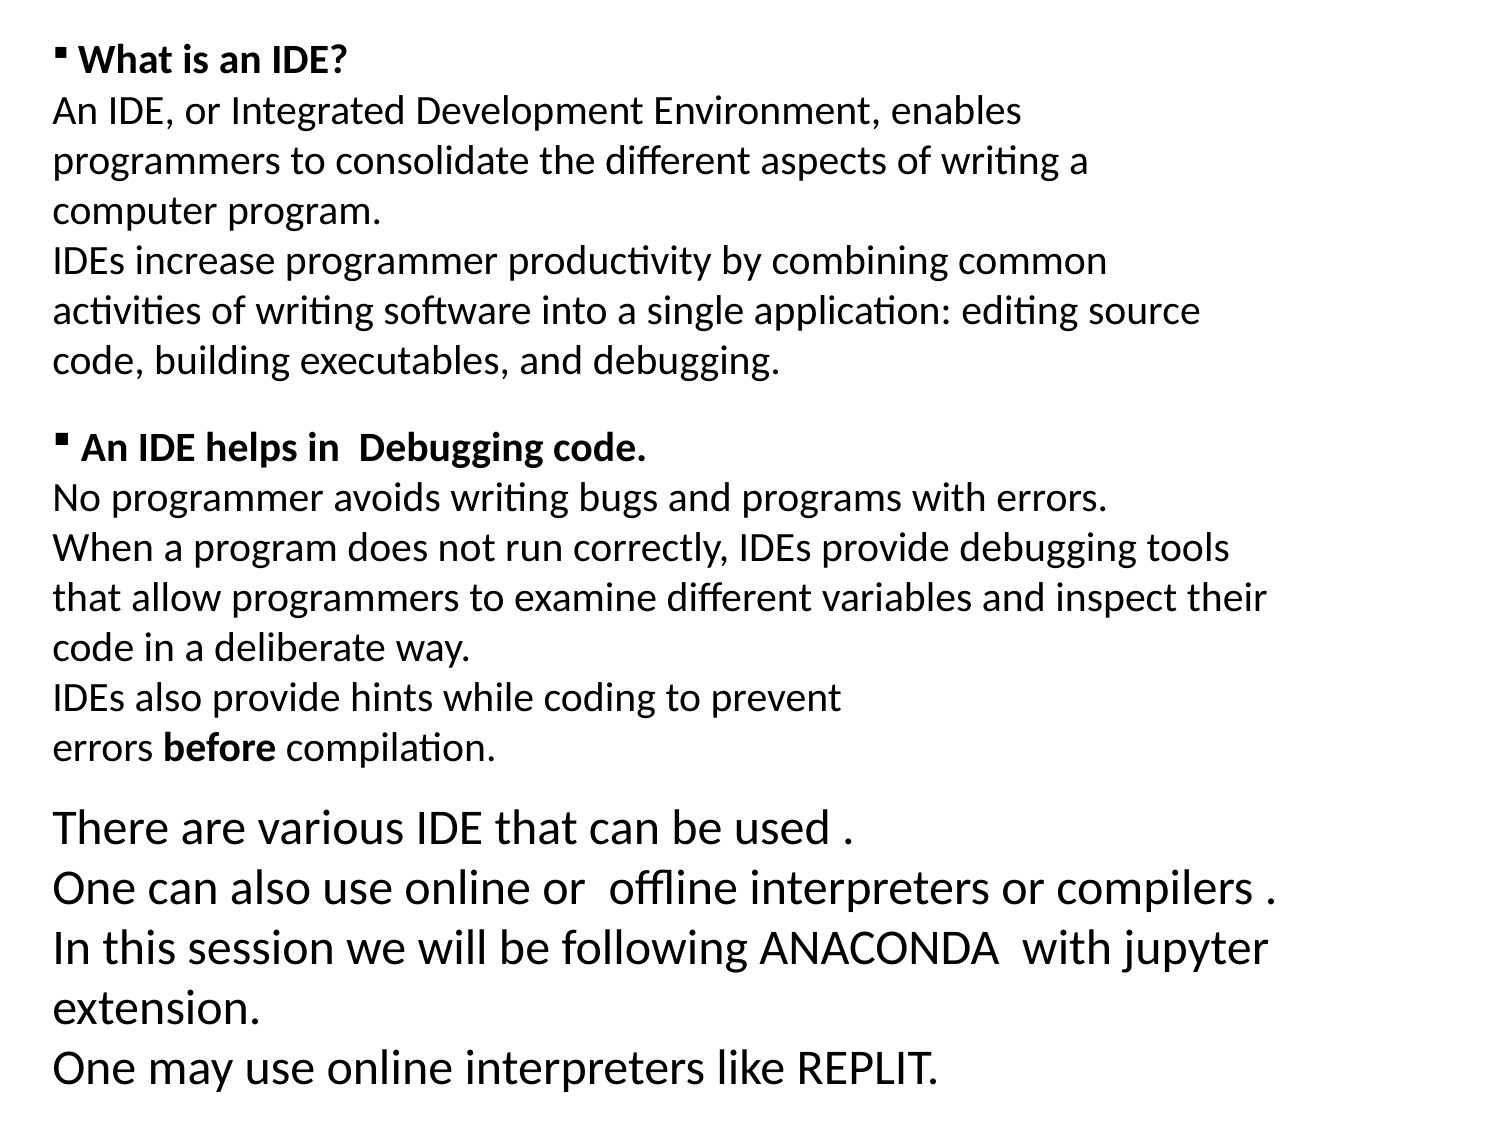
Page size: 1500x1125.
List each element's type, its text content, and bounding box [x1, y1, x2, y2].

text_box There are various IDE that can be used . One can also use online or offline interpreters or compilers . In this session we will be following ANACONDA with jupyter extension. One may use online interpreters like REPLIT. [37, 787, 1375, 1103]
text_box What is an IDE? An IDE, or Integrated Development Environment, enables programmers to consolidate the different aspects of writing a computer program. IDEs increase programmer productivity by combining common activities of writing software into a single application: editing source code, building executables, and debugging. [37, 24, 1225, 390]
text_box An IDE helps in Debugging code. No programmer avoids writing bugs and programs with errors. When a program does not run correctly, IDEs provide debugging tools that allow programmers to examine different variables and inspect their code in a deliberate way. IDEs also provide hints while coding to prevent errors before compilation. [37, 412, 1300, 778]
